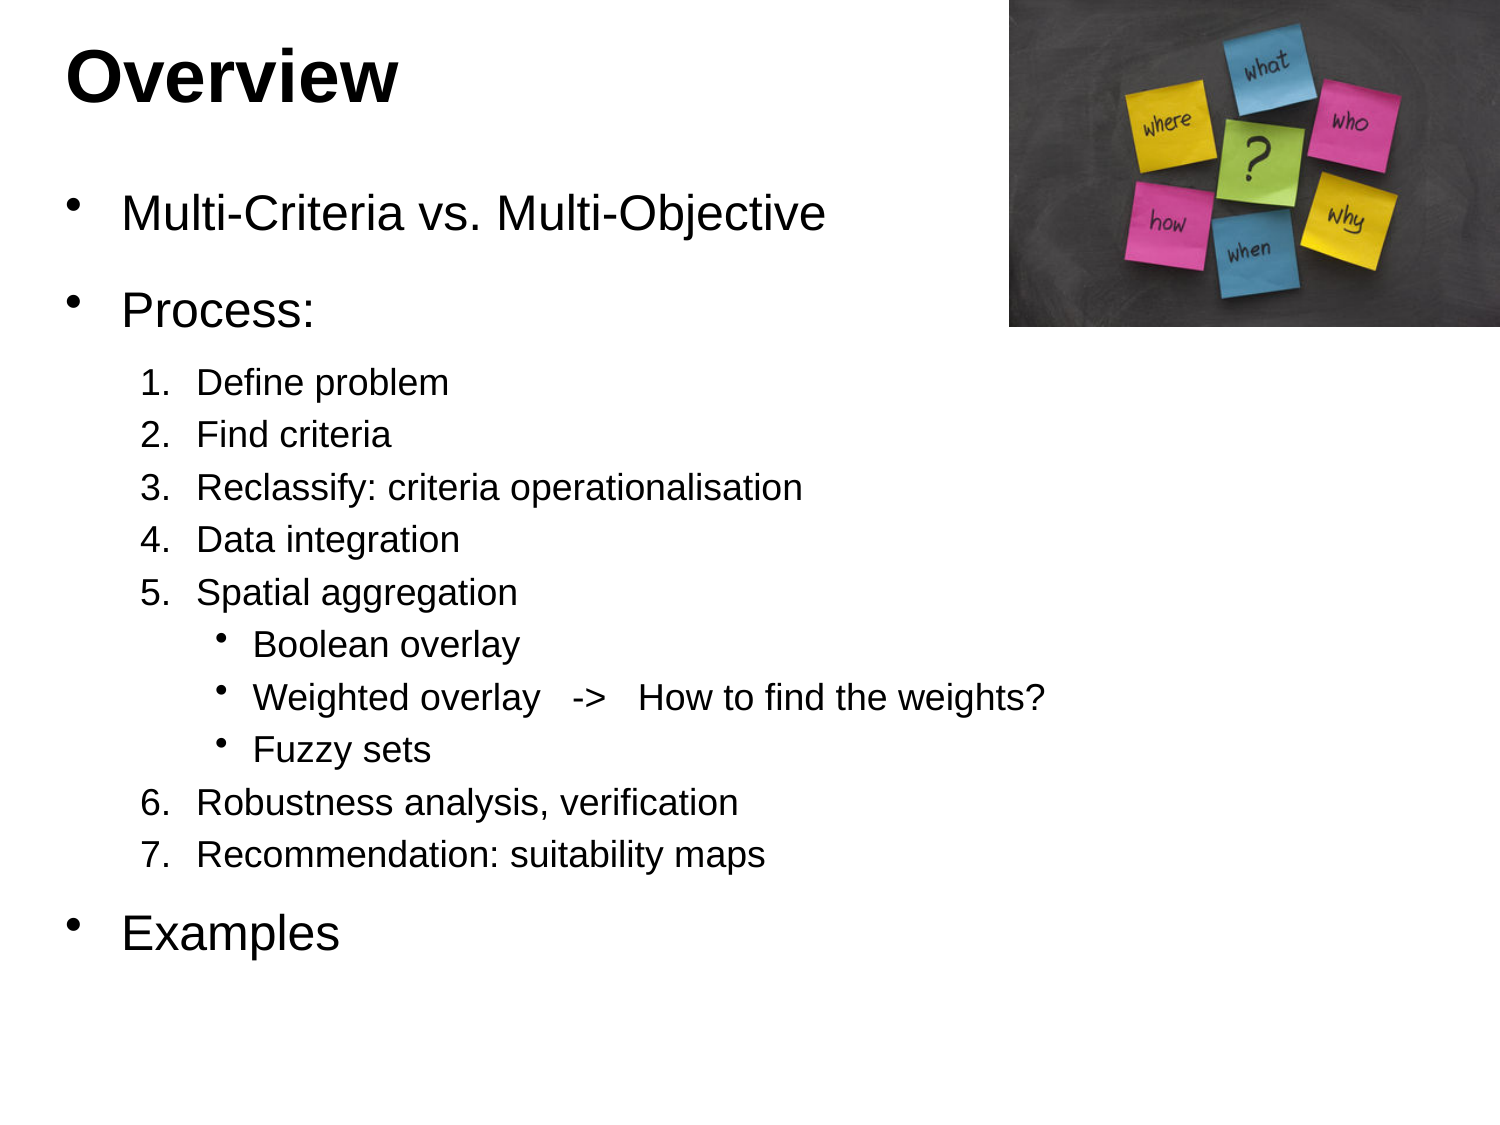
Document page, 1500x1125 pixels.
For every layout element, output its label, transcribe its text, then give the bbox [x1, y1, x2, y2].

picture [1009, 0, 1500, 327]
list Multi-Criteria vs. Multi-Objective Process: Define problem Find criteria Reclassify: criteria operationalisation Data integration Spatial aggregation Boolean overlay Weighted overlay -> How to find the weights? Fuzzy sets Robustness analysis, verification Recommendation: suitability maps Examples [50, 172, 1313, 1094]
title Overview [50, 0, 1007, 149]
